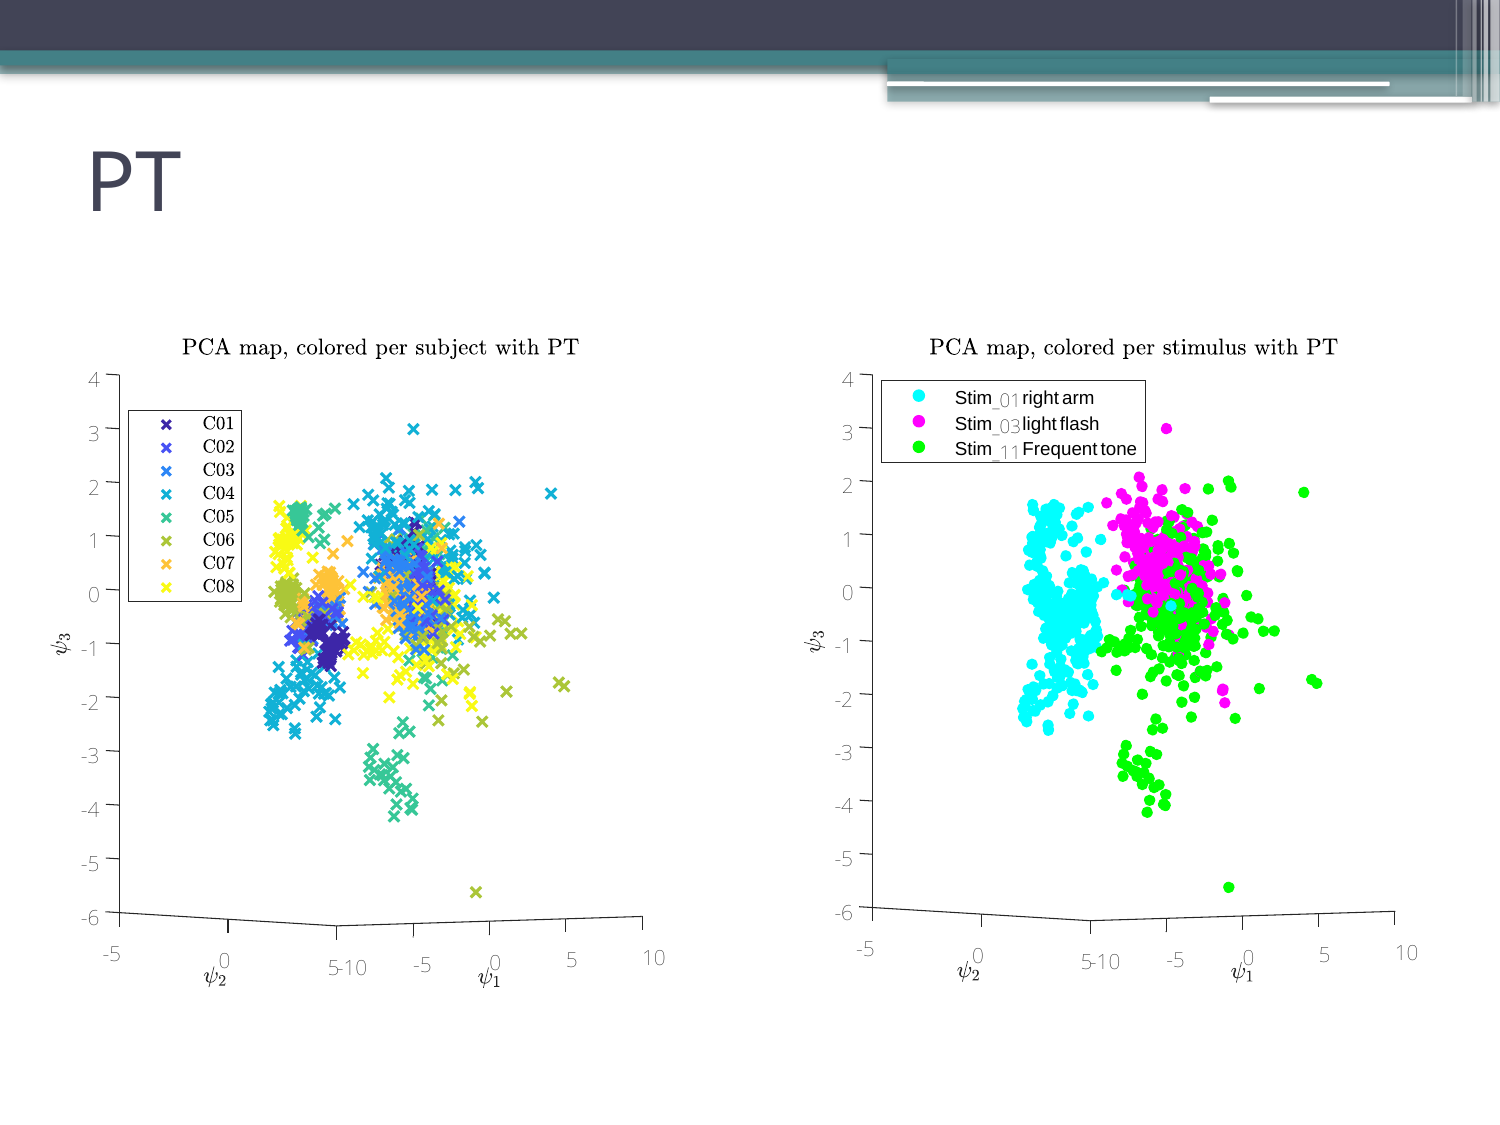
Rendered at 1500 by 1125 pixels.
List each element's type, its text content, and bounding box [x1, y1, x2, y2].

picture [31, 314, 704, 1002]
title PT [70, 90, 1421, 266]
picture [785, 314, 1458, 995]
